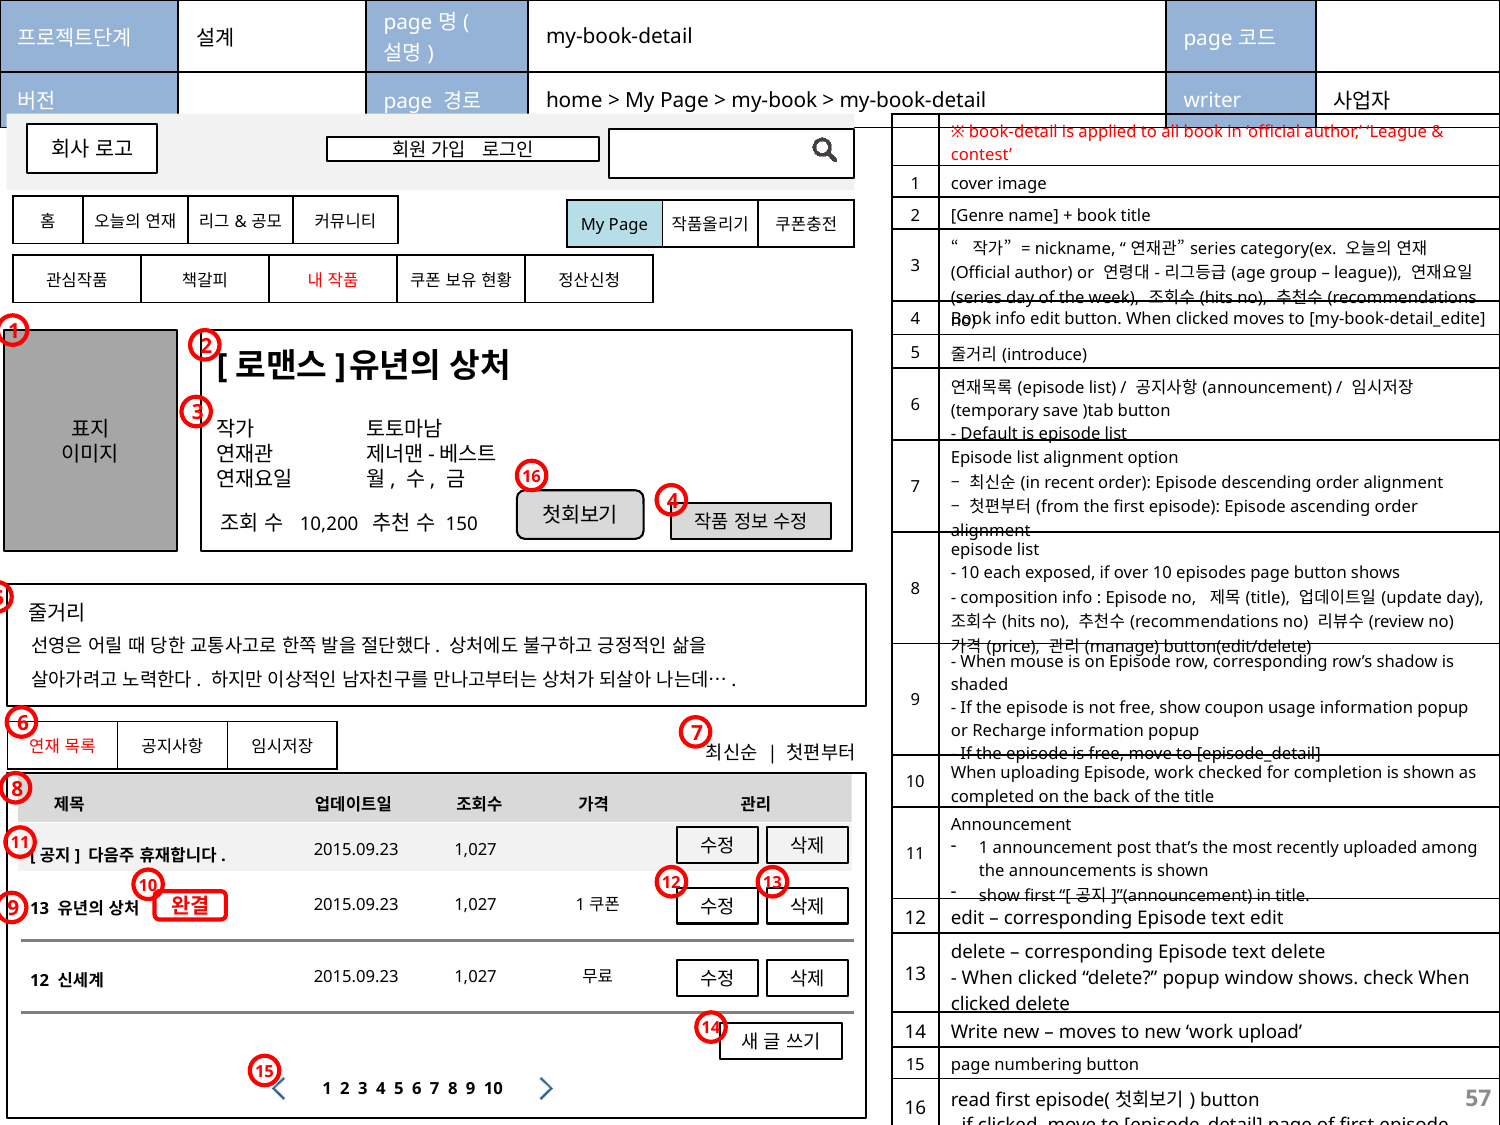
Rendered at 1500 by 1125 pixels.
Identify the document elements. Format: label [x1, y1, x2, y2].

table_header [529, 1, 1165, 71]
table_cell [529, 73, 1165, 127]
table_header [189, 197, 292, 243]
table_cell [940, 1013, 1499, 1046]
table_cell [940, 533, 1499, 643]
table_header [398, 256, 524, 302]
table_cell [893, 335, 938, 367]
table_header [8, 722, 117, 768]
text_box [0, 579, 868, 739]
picture [812, 137, 837, 163]
table_cell [940, 441, 1499, 531]
table_cell [940, 756, 1499, 806]
table_header [893, 115, 938, 165]
text_box [0, 313, 854, 553]
table_cell [940, 166, 1499, 196]
table_cell [1167, 73, 1315, 113]
table_header [118, 722, 227, 768]
table_cell [940, 899, 1499, 932]
table_cell [940, 934, 1499, 1011]
table_cell [940, 369, 1499, 439]
table_cell [893, 1048, 938, 1078]
table_header [14, 197, 82, 243]
table_header [270, 256, 396, 302]
table_cell [367, 73, 527, 111]
table_cell [893, 198, 938, 228]
table_header [84, 197, 187, 243]
table_cell [893, 533, 938, 643]
table_cell [893, 166, 938, 196]
text_box [5, 111, 856, 192]
table_cell [893, 899, 938, 932]
table_cell [893, 808, 938, 898]
table_cell [893, 369, 938, 439]
table_header [1317, 1, 1499, 71]
table_cell [940, 644, 1499, 754]
table_header [940, 115, 1499, 165]
table_cell [893, 441, 938, 531]
table_cell [893, 934, 938, 1011]
table_cell [179, 73, 365, 111]
table_header [179, 1, 365, 71]
table_cell [940, 302, 1499, 334]
table_cell [940, 198, 1499, 228]
table_header [568, 201, 662, 246]
table_cell [1, 73, 177, 127]
table_cell [893, 230, 938, 300]
text_box [0, 715, 871, 1120]
table_cell [893, 1013, 938, 1046]
table_cell [940, 335, 1499, 367]
table_cell [940, 230, 1499, 300]
table_header [759, 201, 853, 246]
table_cell [1317, 73, 1499, 113]
table_header [526, 256, 652, 302]
table_cell [893, 756, 938, 806]
table_cell [893, 1079, 938, 1125]
table_header [367, 1, 527, 71]
table_header [663, 201, 757, 246]
table_header [142, 256, 268, 302]
table_header [294, 197, 397, 243]
table_header [1, 1, 177, 71]
table_cell [893, 644, 938, 754]
table_header [228, 722, 336, 768]
table_cell [940, 1048, 1499, 1078]
table_cell [893, 302, 938, 334]
table_cell [940, 1079, 1499, 1125]
table_cell [940, 808, 1499, 898]
table_header [14, 256, 140, 302]
table_header [1167, 1, 1315, 71]
